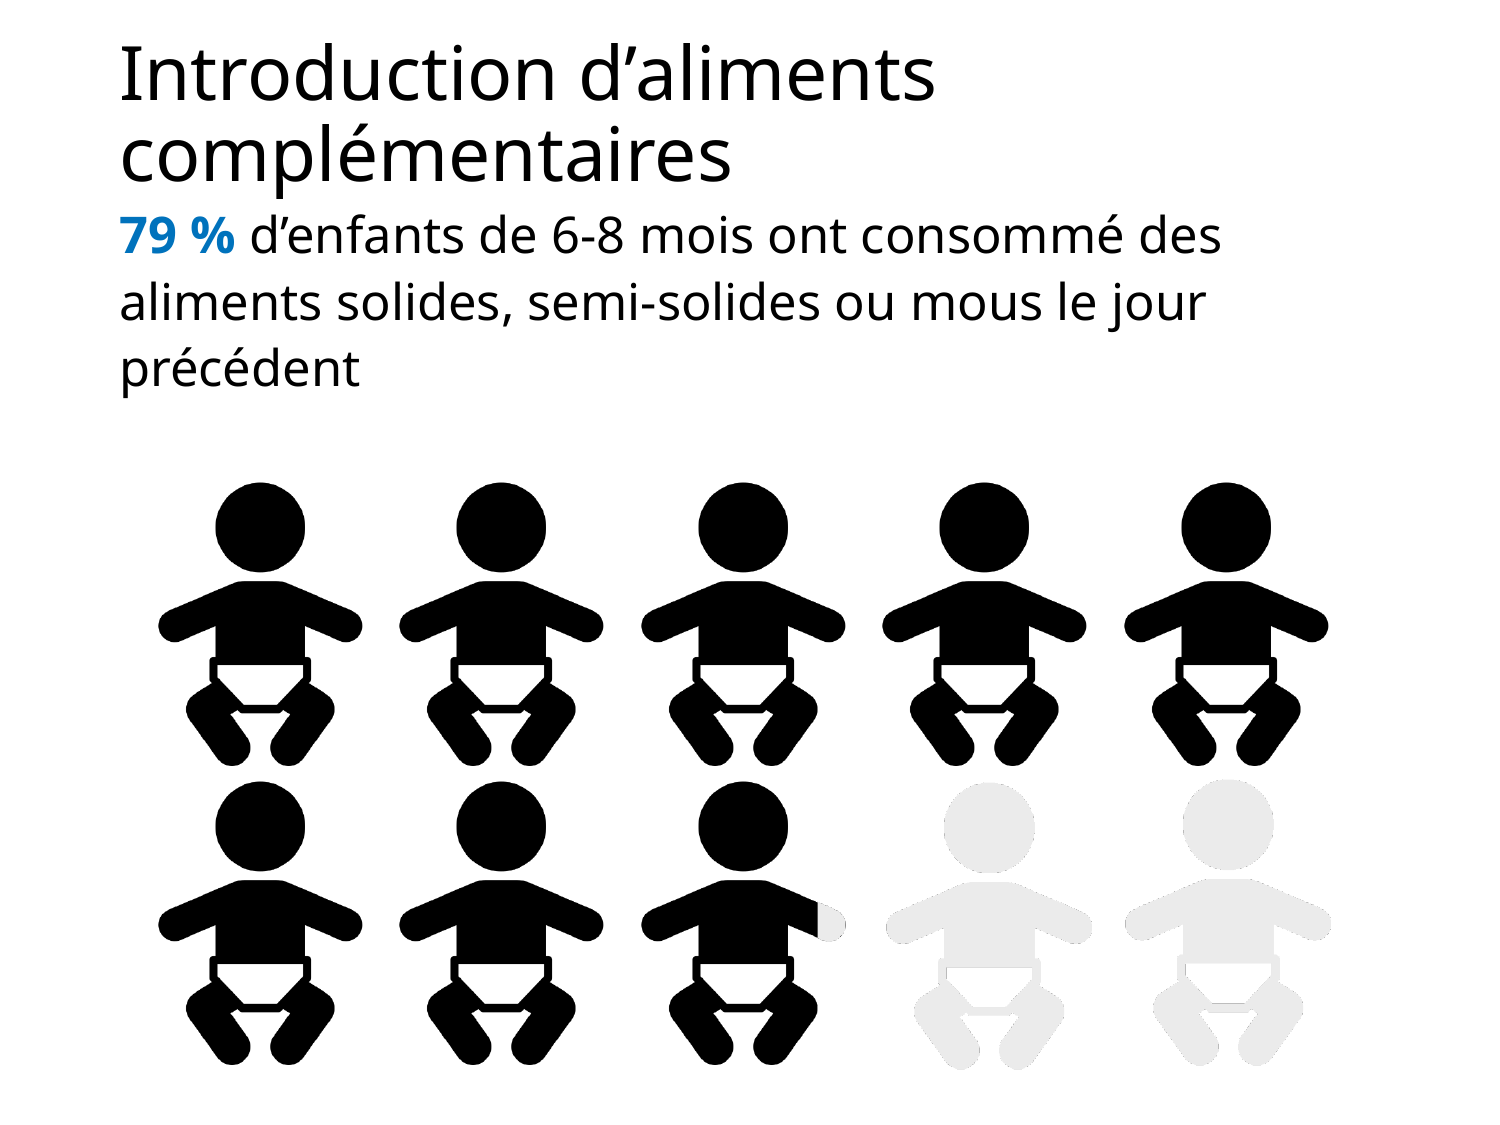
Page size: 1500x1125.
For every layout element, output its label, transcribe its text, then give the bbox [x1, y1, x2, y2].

picture [1115, 474, 1334, 1071]
picture [152, 474, 366, 772]
list 79 % d’enfants de 6-8 mois ont consommé des aliments solides, semi-solides ou mous le jour précédent [104, 189, 1413, 407]
picture [152, 773, 366, 1071]
picture [635, 474, 849, 1072]
picture [876, 775, 1095, 1075]
title Introduction d’aliments complémentaires [104, 25, 1455, 209]
picture [393, 474, 607, 772]
picture [393, 773, 607, 1071]
picture [876, 474, 1090, 772]
